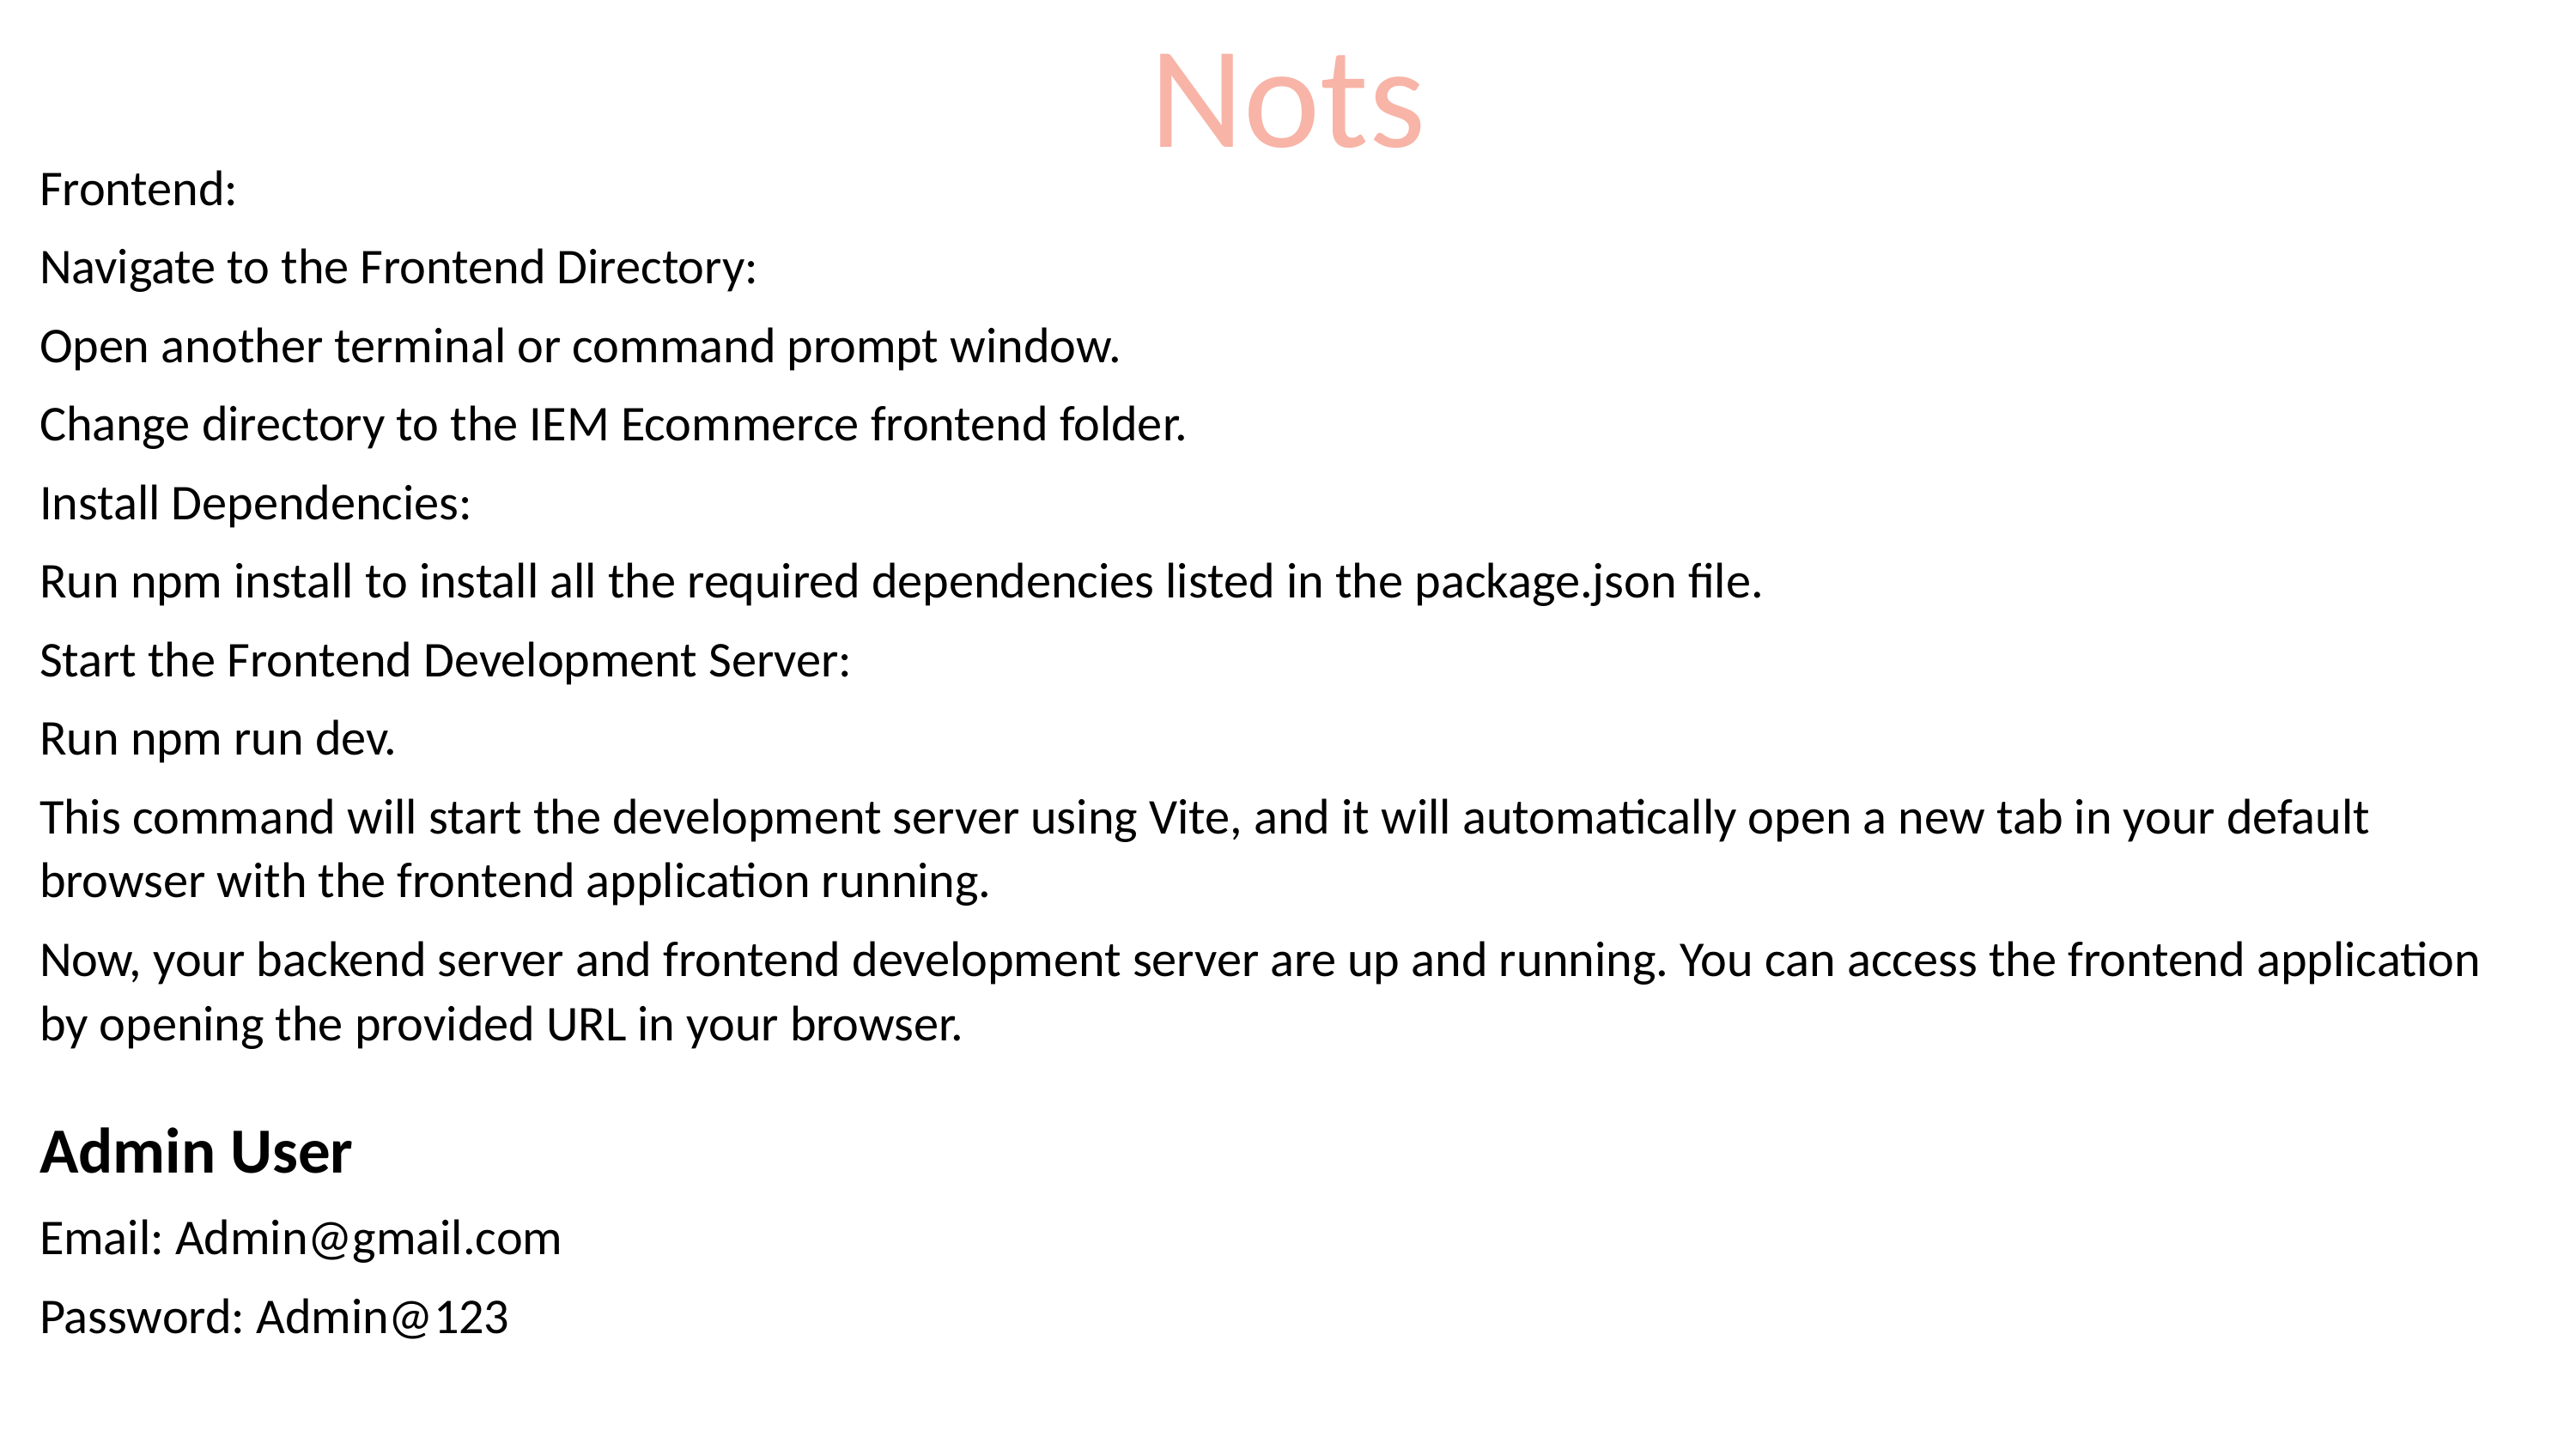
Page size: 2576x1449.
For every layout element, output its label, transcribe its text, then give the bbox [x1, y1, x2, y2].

text_box Nots [933, 3, 1643, 144]
text_box Frontend: Navigate to the Frontend Directory: Open another terminal or command prompt window. Change directory to the IEM Ecommerce frontend folder. Install Dependencies: Run npm install to install all the required dependencies listed in the package.json file. Start the Frontend Development Server: Run npm run dev. This command will start the development server using Vite, and it will automatically open a new tab in your default browser with the frontend application running. Now, your backend server and frontend development server are up and running. You can access the frontend application by opening the provided URL in your browser. Admin User Email: Admin@gmail.com Password: Admin@123 [27, 144, 2549, 1403]
